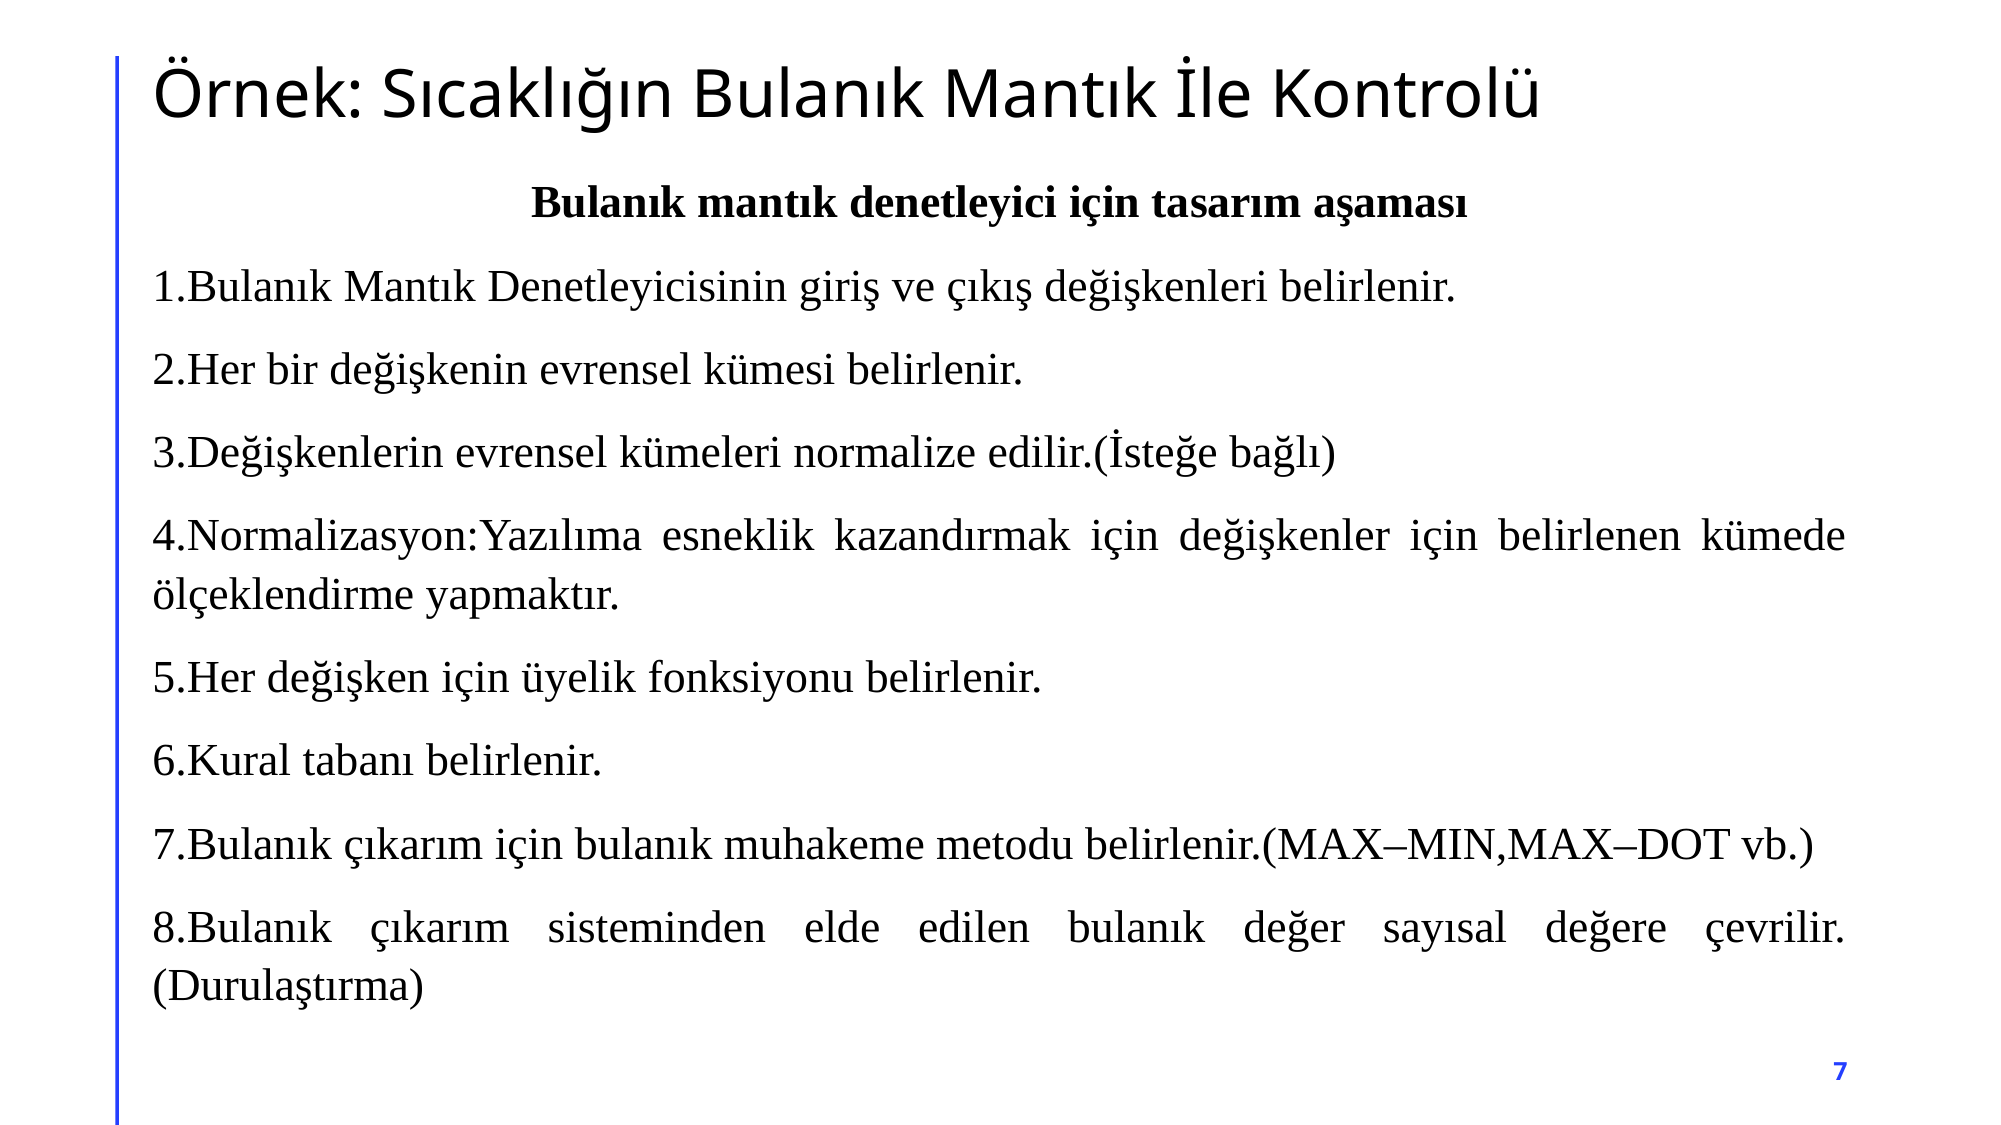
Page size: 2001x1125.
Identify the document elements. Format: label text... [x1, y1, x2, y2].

list Bulanık mantık denetleyici için tasarım aşaması 1.Bulanık Mantık Denetleyicisinin giriş ve çıkış değişkenleri belirlenir. 2.Her bir değişkenin evrensel kümesi belirlenir. 3.Değişkenlerin evrensel kümeleri normalize edilir.(İsteğe bağlı) 4.Normalizasyon:Yazılıma esneklik kazandırmak için değişkenler için belirlenen kümede ölçeklendirme yapmaktır. 5.Her değişken için üyelik fonksiyonu belirlenir. 6.Kural tabanı belirlenir. 7.Bulanık çıkarım için bulanık muhakeme metodu belirlenir.(MAX–MIN,MAX–DOT vb.) 8.Bulanık çıkarım sisteminden elde edilen bulanık değer sayısal değere çevrilir.(Durulaştırma) [137, 160, 1863, 965]
slide_number 7 [1412, 1042, 1863, 1103]
title Örnek: Sıcaklığın Bulanık Mantık İle Kontrolü [137, 46, 1863, 147]
